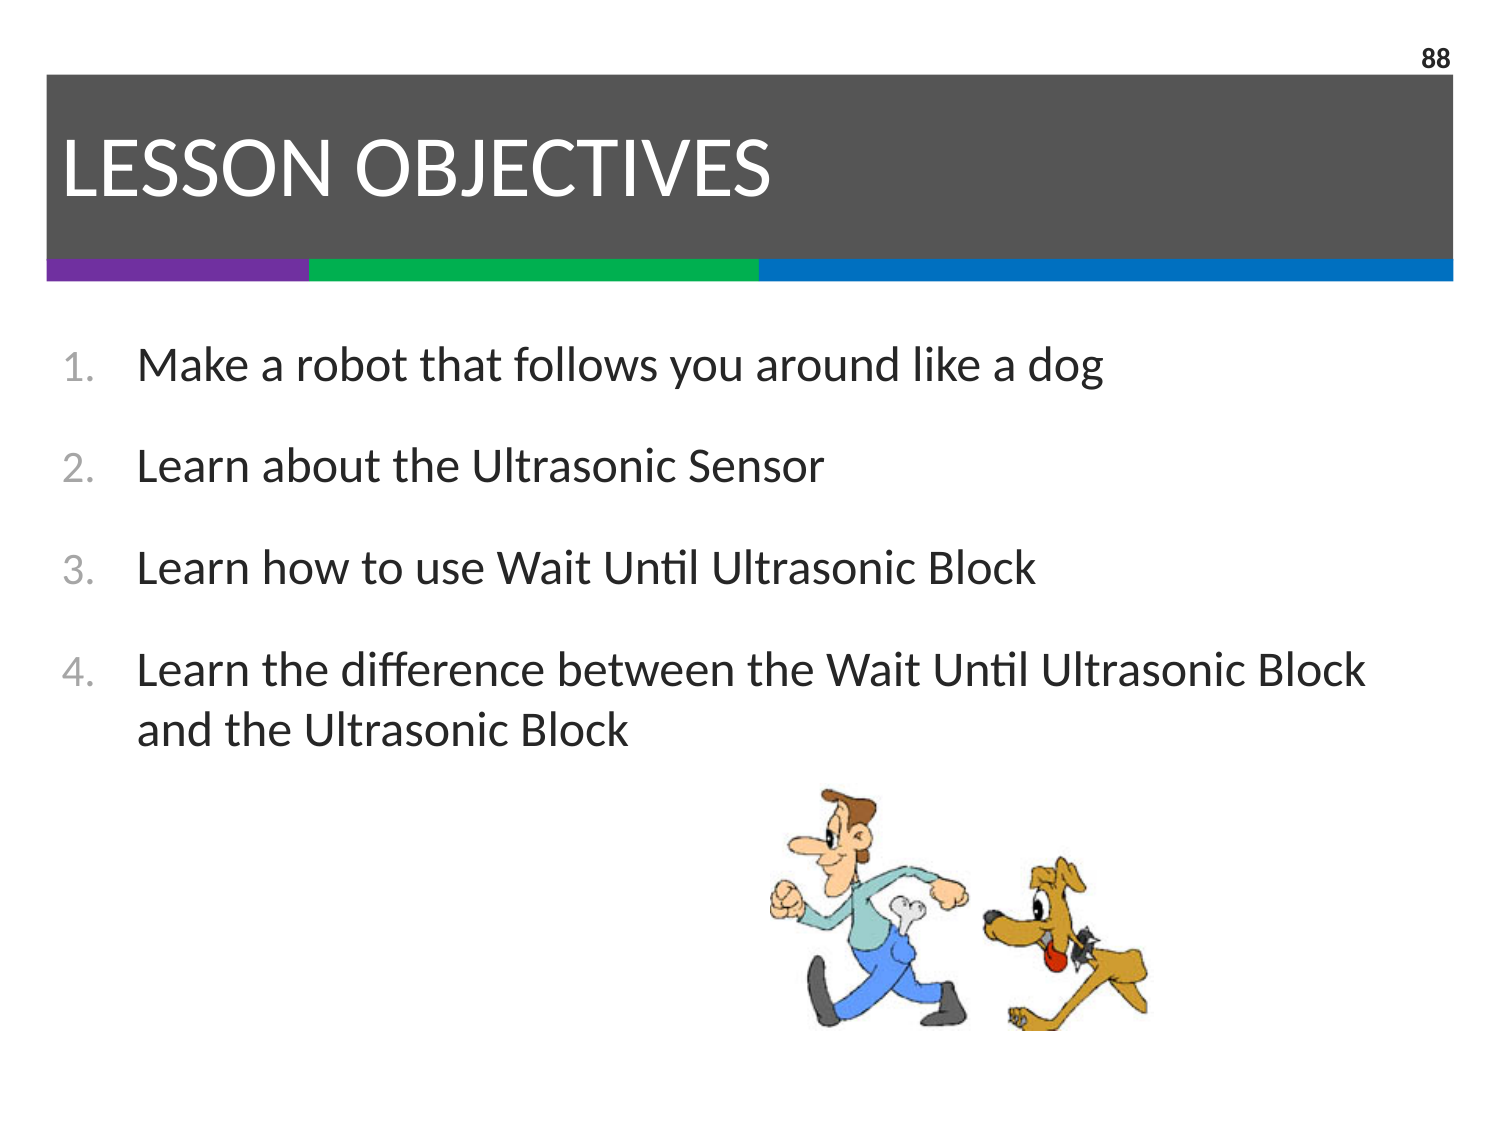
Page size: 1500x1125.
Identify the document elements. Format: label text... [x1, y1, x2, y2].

title LESSON OBJECTIVES [46, 82, 1454, 242]
picture [770, 782, 1155, 1031]
slide_number 88 [1362, 27, 1466, 87]
list Make a robot that follows you around like a dog Learn about the Ultrasonic Sensor Learn how to use Wait Until Ultrasonic Block Learn the difference between the Wait Until Ultrasonic Block and the Ultrasonic Block [46, 323, 1454, 1005]
